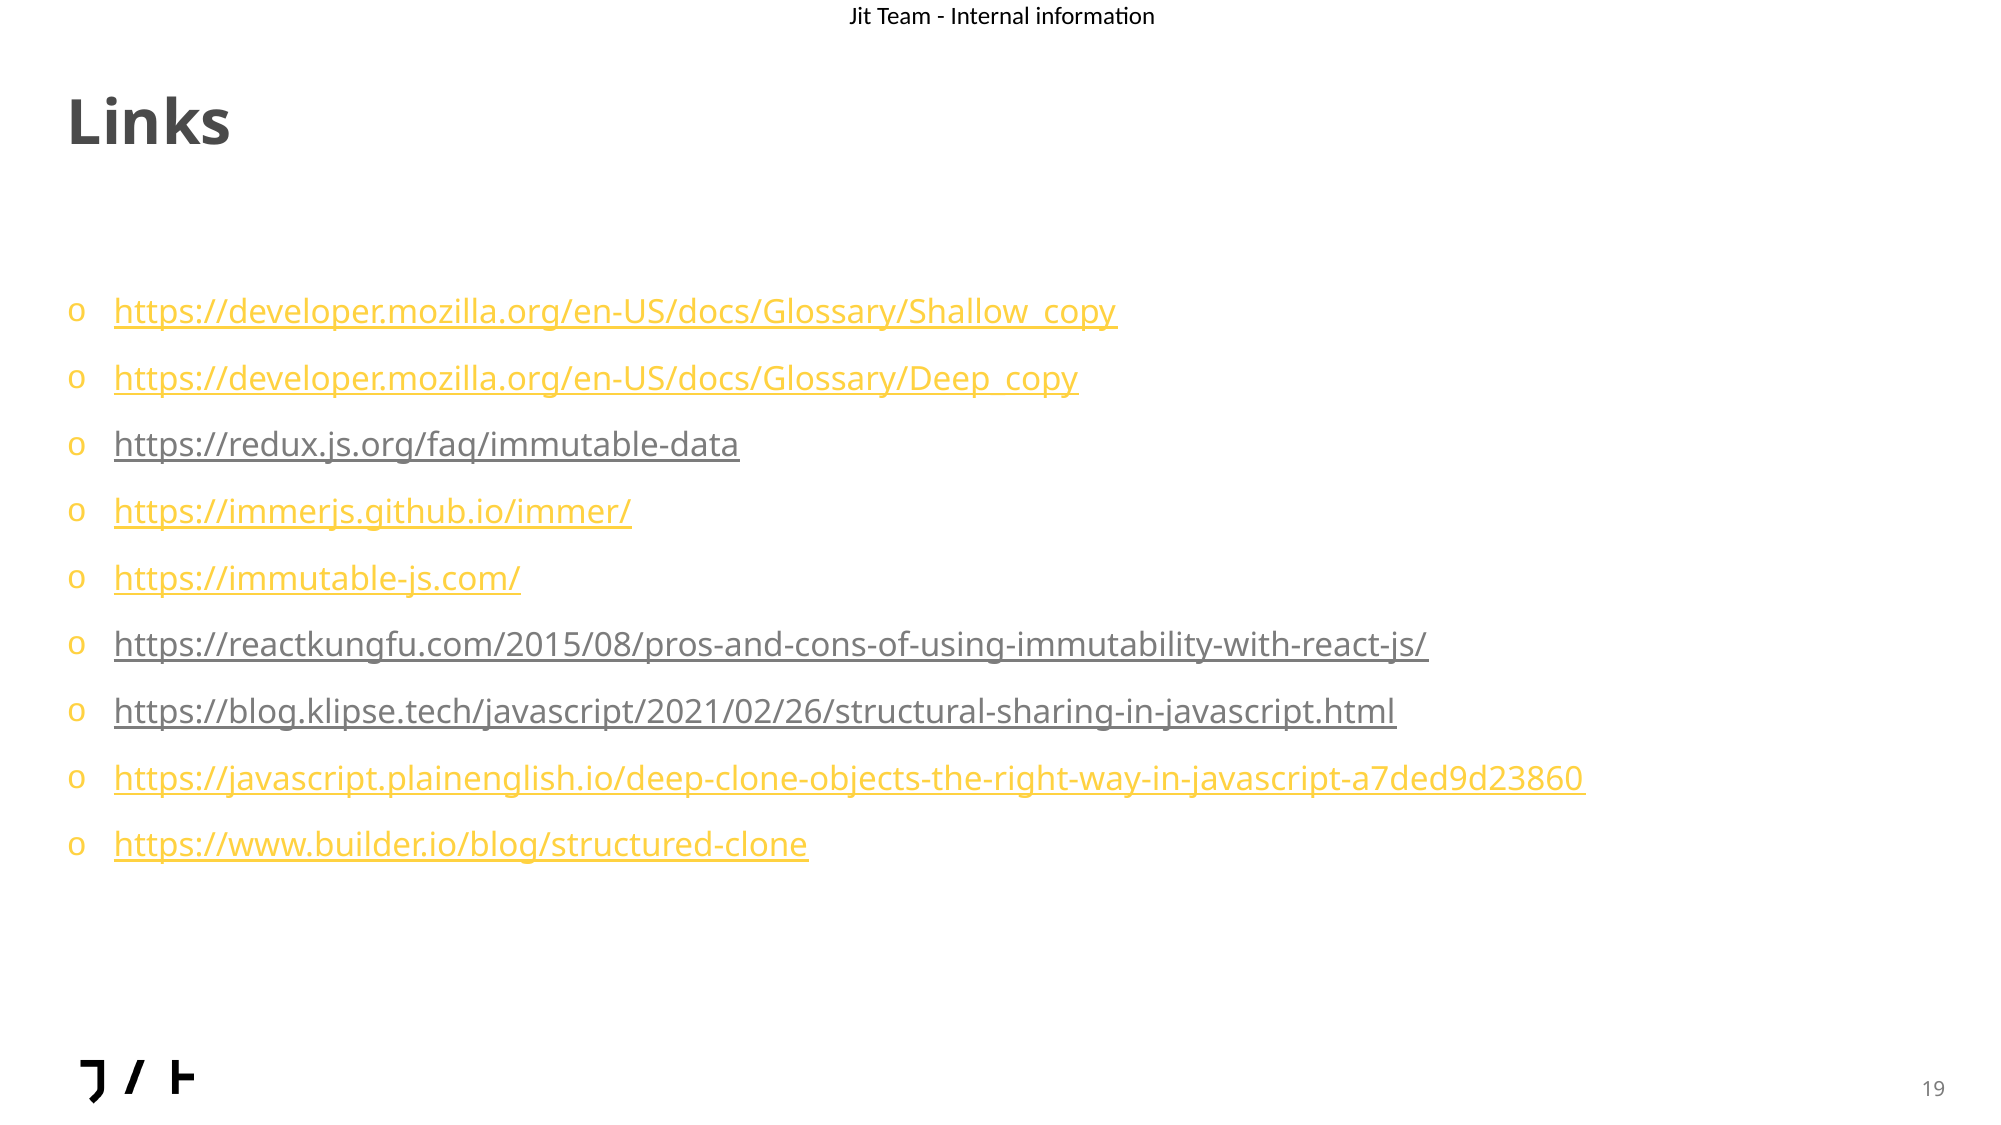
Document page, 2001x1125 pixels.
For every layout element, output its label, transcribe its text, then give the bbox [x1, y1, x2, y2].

picture [66, 1042, 205, 1115]
title Links [66, 55, 1904, 157]
list https://developer.mozilla.org/en-US/docs/Glossary/Shallow_copy https://developer.mozilla.org/en-US/docs/Glossary/Deep_copy https://redux.js.org/faq/immutable-data https://immerjs.github.io/immer/ https://immutable-js.com/ https://reactkungfu.com/2015/08/pros-and-cons-of-using-immutability-with-react-js/ https://blog.klipse.tech/javascript/2021/02/26/structural-sharing-in-javascript.html https://javascript.plainenglish.io/deep-clone-objects-the-right-way-in-javascript-a7ded9d23860 https://www.builder.io/blog/structured-clone [66, 261, 1904, 995]
slide_number 19 [1903, 1070, 1963, 1110]
